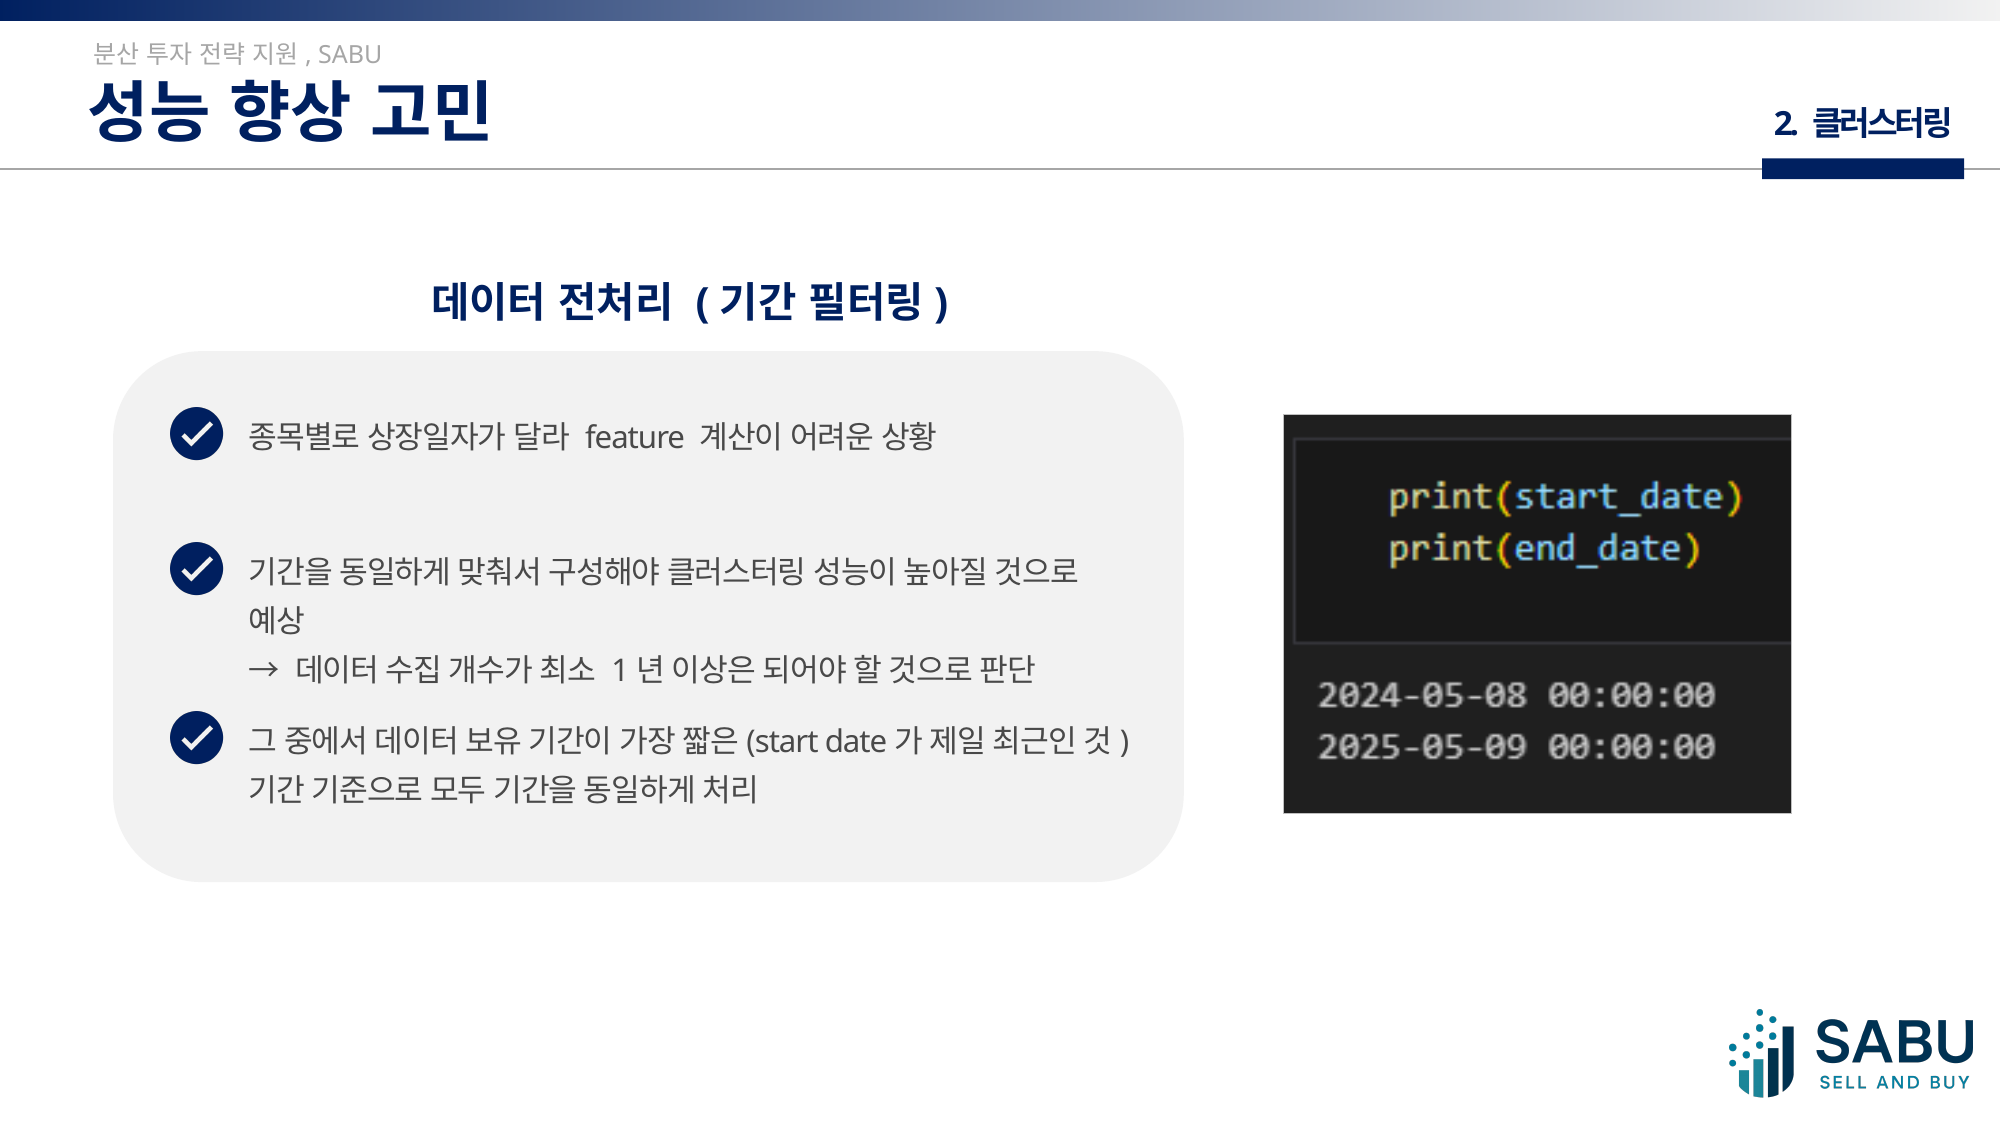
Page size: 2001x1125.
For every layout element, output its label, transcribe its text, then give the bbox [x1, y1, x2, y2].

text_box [163, 704, 1132, 805]
text_box 성능 향상 고민 [87, 70, 809, 151]
picture [1283, 414, 1792, 815]
picture [1729, 1009, 1973, 1098]
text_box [163, 399, 1101, 467]
text_box 분산 투자 전략 지원, SABU [94, 38, 407, 69]
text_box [1758, 101, 1968, 180]
text_box [0, 0, 2000, 22]
text_box [111, 349, 1186, 884]
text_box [163, 535, 1132, 636]
text_box 데이터 전처리 (기간 필터링) [329, 275, 1051, 326]
